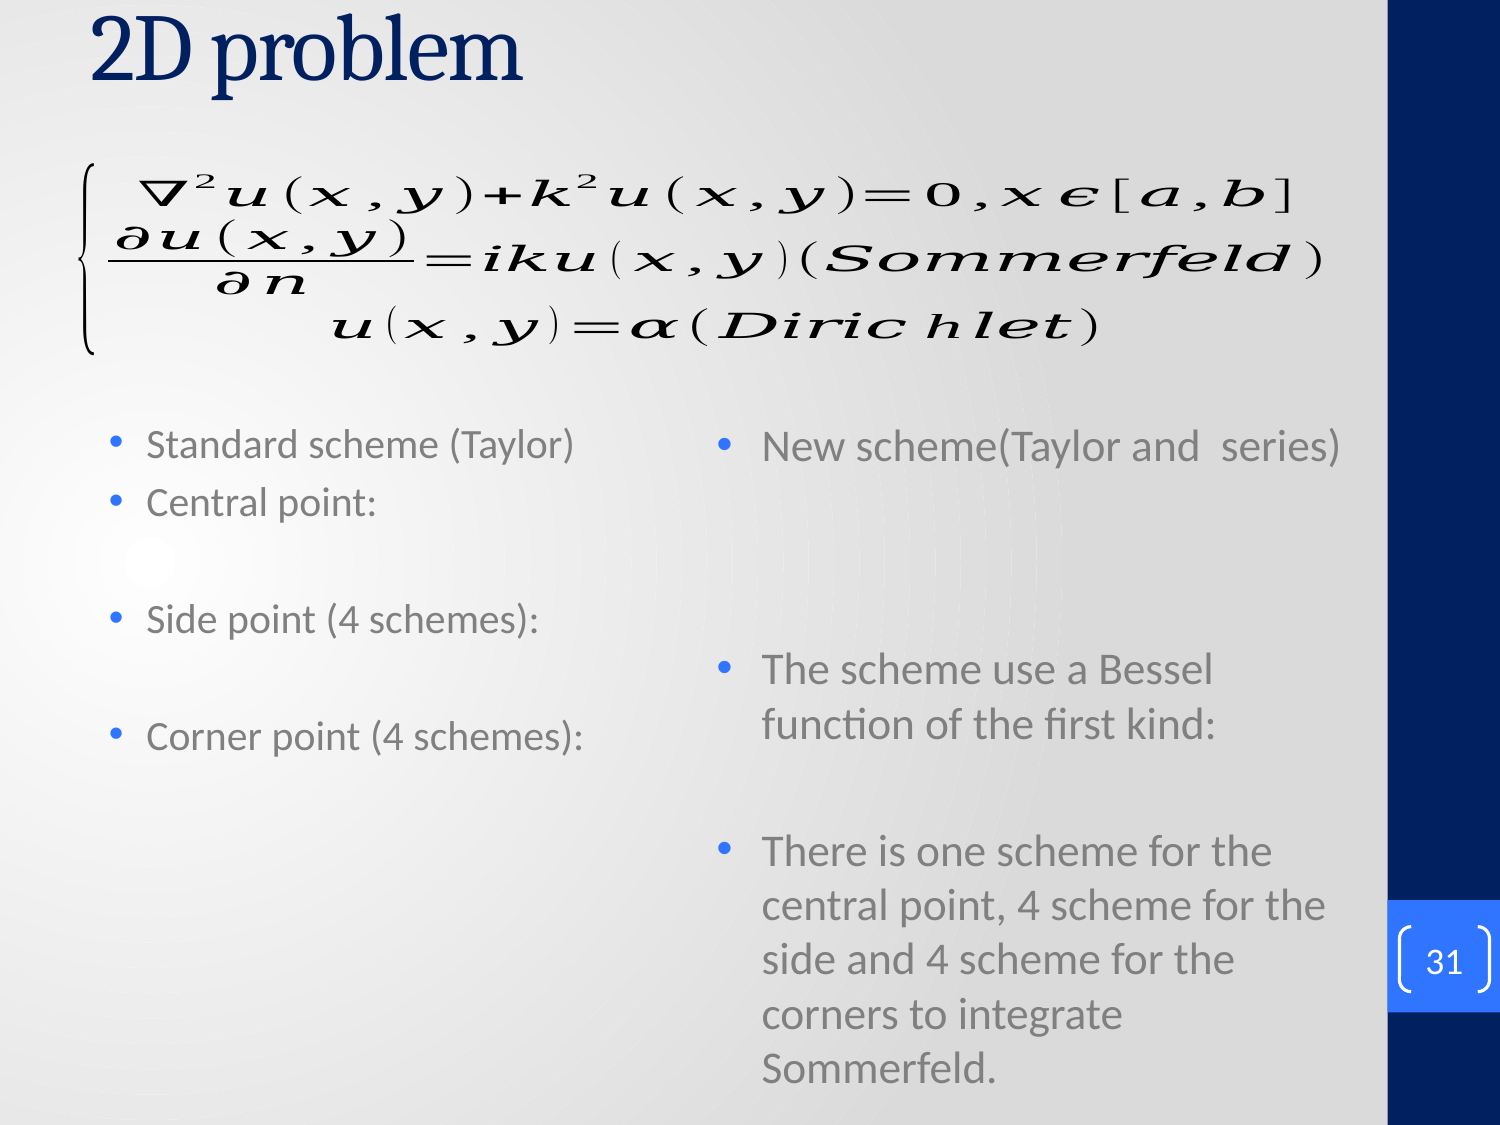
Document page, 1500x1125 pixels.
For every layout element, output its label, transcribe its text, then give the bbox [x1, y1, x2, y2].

title 2D problem [75, 0, 1325, 136]
slide_number 31 [1397, 925, 1492, 994]
